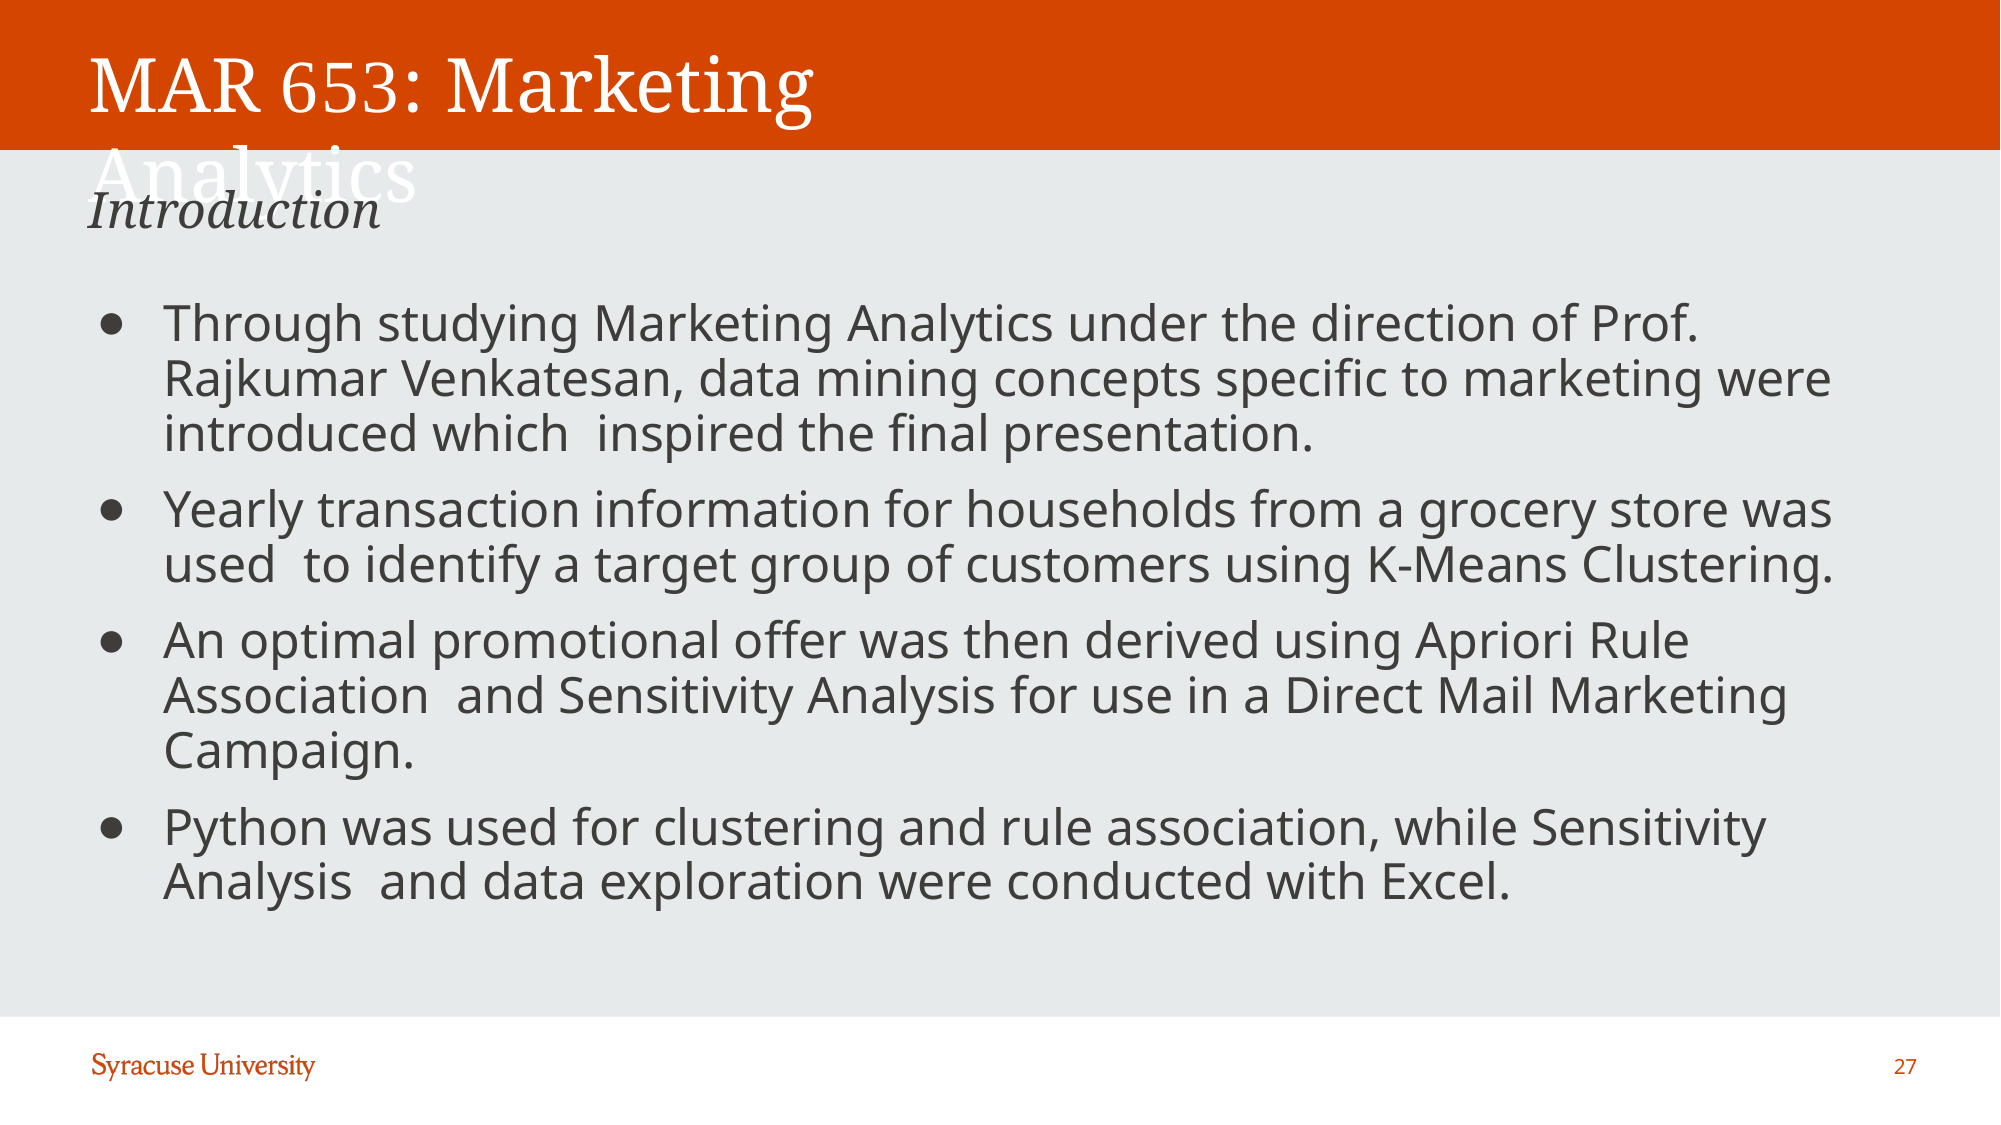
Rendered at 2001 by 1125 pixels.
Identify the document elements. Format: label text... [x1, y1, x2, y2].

slide_number 27 [1887, 1054, 1920, 1088]
title MAR 653: Marketing Analytics [86, 35, 1115, 176]
picture [91, 1052, 316, 1082]
text_box Introduction Through studying Marketing Analytics under the direction of Prof. Rajkumar Venkatesan, data mining concepts specific to marketing were introduced which inspired the final presentation. Yearly transaction information for households from a grocery store was used to identify a target group of customers using K-Means Clustering. An optimal promotional offer was then derived using Apriori Rule Association and Sensitivity Analysis for use in a Direct Mail Marketing Campaign. Python was used for clustering and rule association, while Sensitivity Analysis and data exploration were conducted with Excel. [86, 176, 1903, 910]
